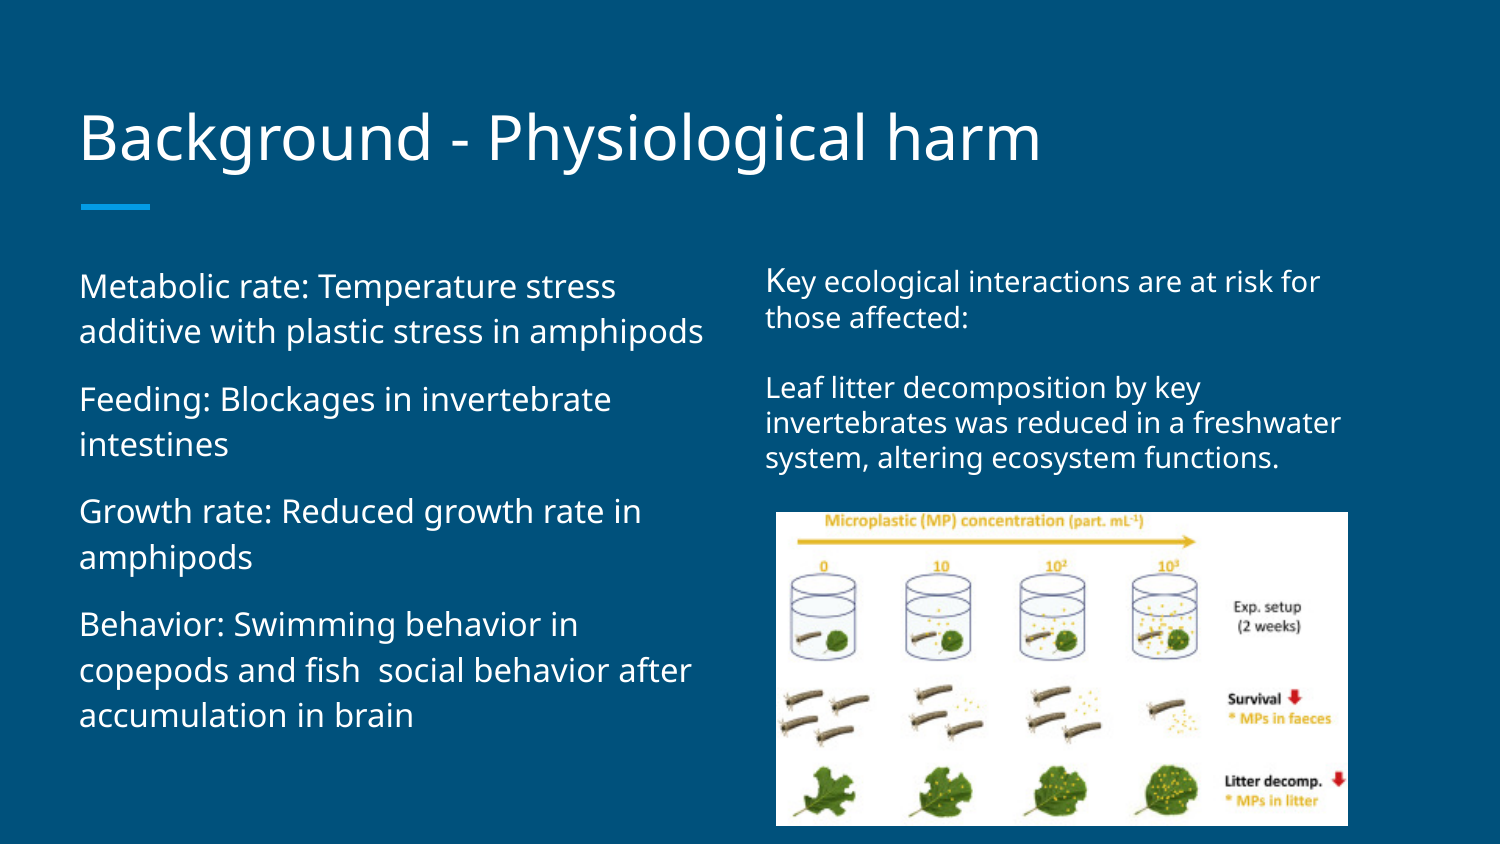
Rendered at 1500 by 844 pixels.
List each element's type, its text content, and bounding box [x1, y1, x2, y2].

picture [1157, 456, 1163, 468]
picture [1192, 456, 1200, 468]
picture [968, 456, 972, 467]
picture [1085, 456, 1091, 468]
picture [994, 456, 1006, 468]
picture [904, 456, 910, 468]
picture [1054, 456, 1063, 474]
picture [780, 456, 791, 474]
picture [969, 456, 981, 474]
picture [777, 513, 1347, 825]
picture [884, 456, 891, 467]
title Background - Physiological harm [63, 75, 1437, 188]
picture [1010, 456, 1014, 467]
picture [799, 459, 806, 467]
picture [1095, 456, 1107, 467]
picture [821, 456, 833, 468]
list Metabolic rate: Temperature stress additive with plastic stress in amphipods Feeding: Blockages in invertebrate intestines Growth rate: Reduced growth rate in amphipods Behavior: Swimming behavior in copepods and fish social behavior after accumulation in brain [63, 244, 751, 750]
picture [1024, 456, 1028, 467]
text_box Key ecological interactions are at risk for those affected: Leaf litter decomposition by key invertebrates was reduced in a freshwater system, altering ecosystem functions. [749, 244, 1374, 456]
picture [811, 456, 816, 468]
picture [1033, 456, 1037, 467]
picture [914, 456, 926, 467]
picture [1263, 459, 1270, 467]
picture [1207, 456, 1213, 468]
